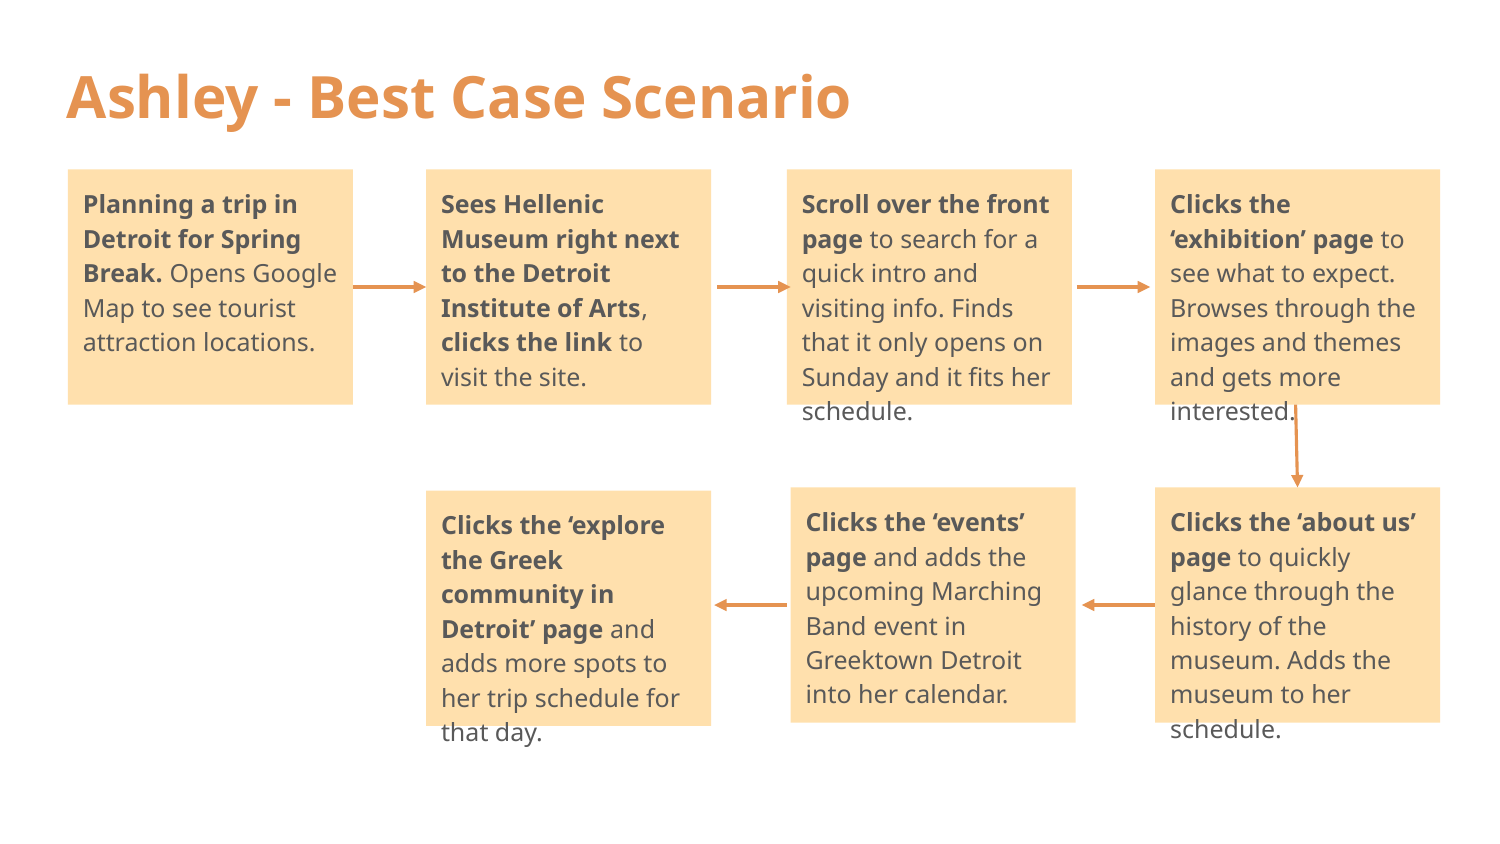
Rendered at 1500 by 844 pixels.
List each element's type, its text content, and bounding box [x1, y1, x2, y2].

list Scroll over the front page to search for a quick intro and visiting info. Finds that it only opens on Sunday and it fits her schedule. [786, 169, 1072, 405]
list Clicks the ‘about us’ page to quickly glance through the history of the museum. Adds the museum to her schedule. [1155, 487, 1441, 723]
list Clicks the ‘events’ page and adds the upcoming Marching Band event in Greektown Detroit into her calendar. [790, 487, 1076, 723]
list Sees Hellenic Museum right next to the Detroit Institute of Arts, clicks the link to visit the site. [426, 169, 712, 405]
title Ashley - Best Case Scenario [51, 45, 1450, 140]
list Clicks the ‘explore the Greek community in Detroit’ page and adds more spots to her trip schedule for that day. [426, 490, 712, 726]
list Clicks the ‘exhibition’ page to see what to expect. Browses through the images and themes and gets more interested. [1155, 169, 1441, 405]
list Planning a trip in Detroit for Spring Break. Opens Google Map to see tourist attraction locations. [67, 169, 353, 405]
